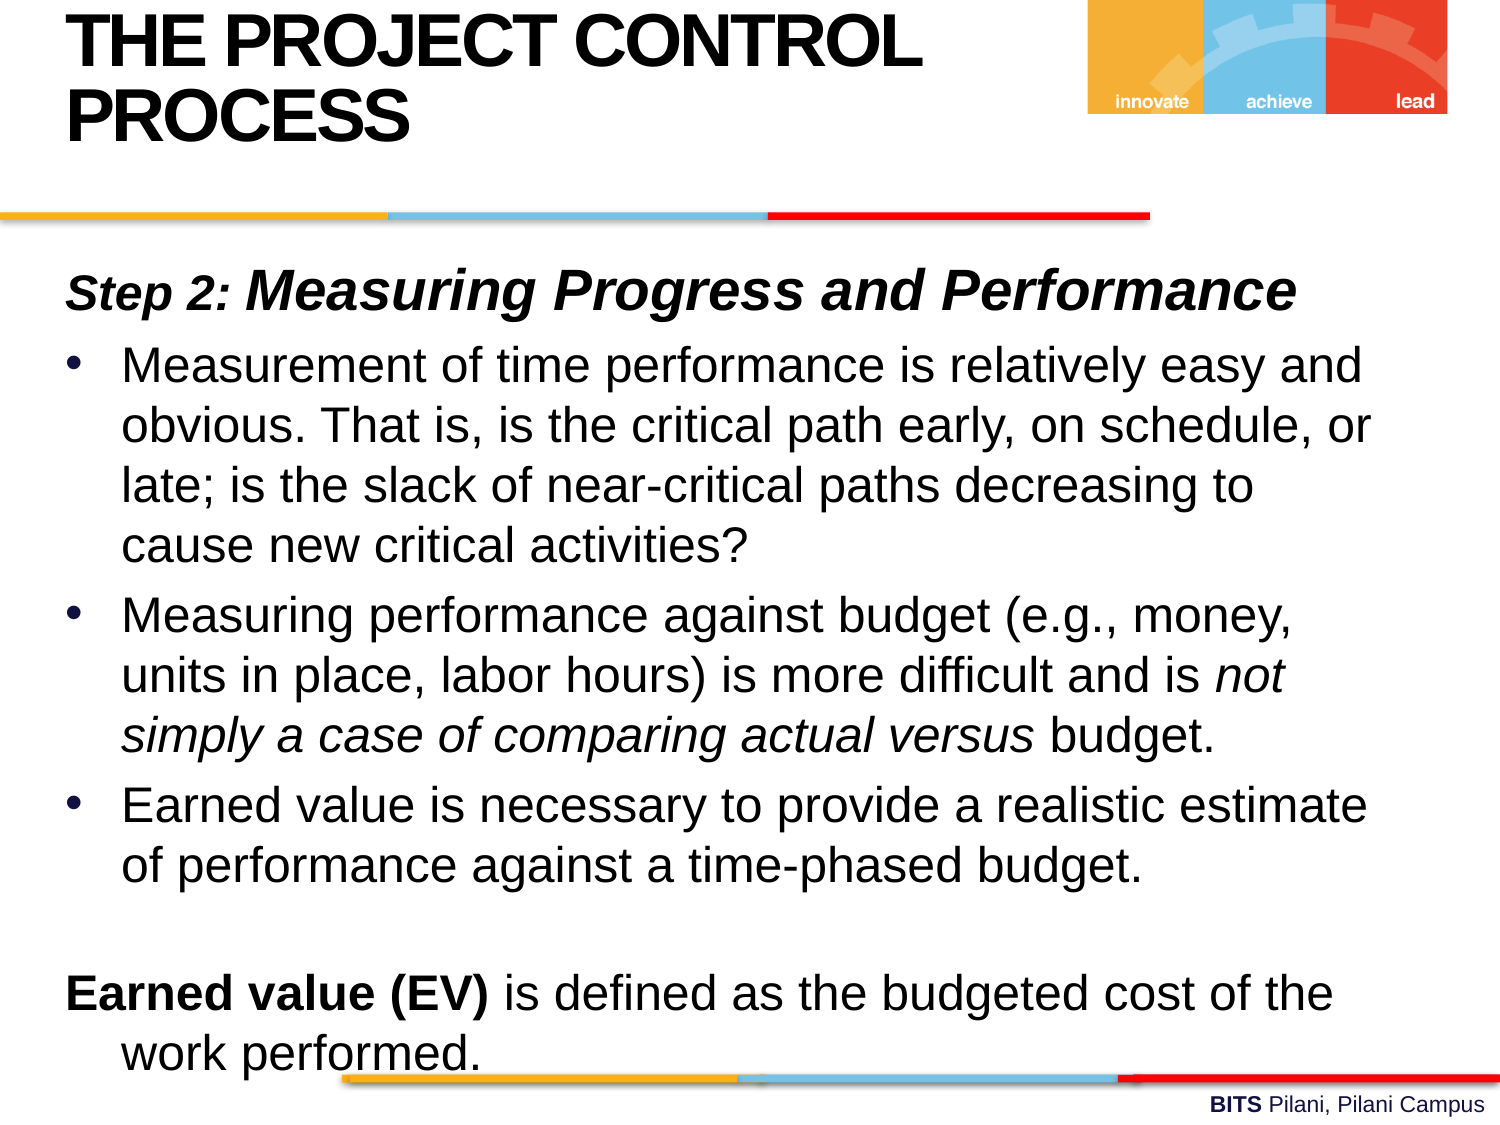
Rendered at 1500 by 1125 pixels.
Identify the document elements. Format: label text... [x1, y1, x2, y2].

list THE PROJECT CONTROL PROCESS [50, 24, 1088, 213]
picture [1087, 0, 1448, 114]
list Step 2: Measuring Progress and Performance Measurement of time performance is relatively easy and obvious. That is, is the critical path early, on schedule, or late; is the slack of near-critical paths decreasing to cause new critical activities? Measuring performance against budget (e.g., money, units in place, labor hours) is more difficult and is not simply a case of comparing actual versus budget. Earned value is necessary to provide a realistic estimate of performance against a time-phased budget. Earned value (EV) is defined as the budgeted cost of the work performed. [50, 245, 1400, 988]
